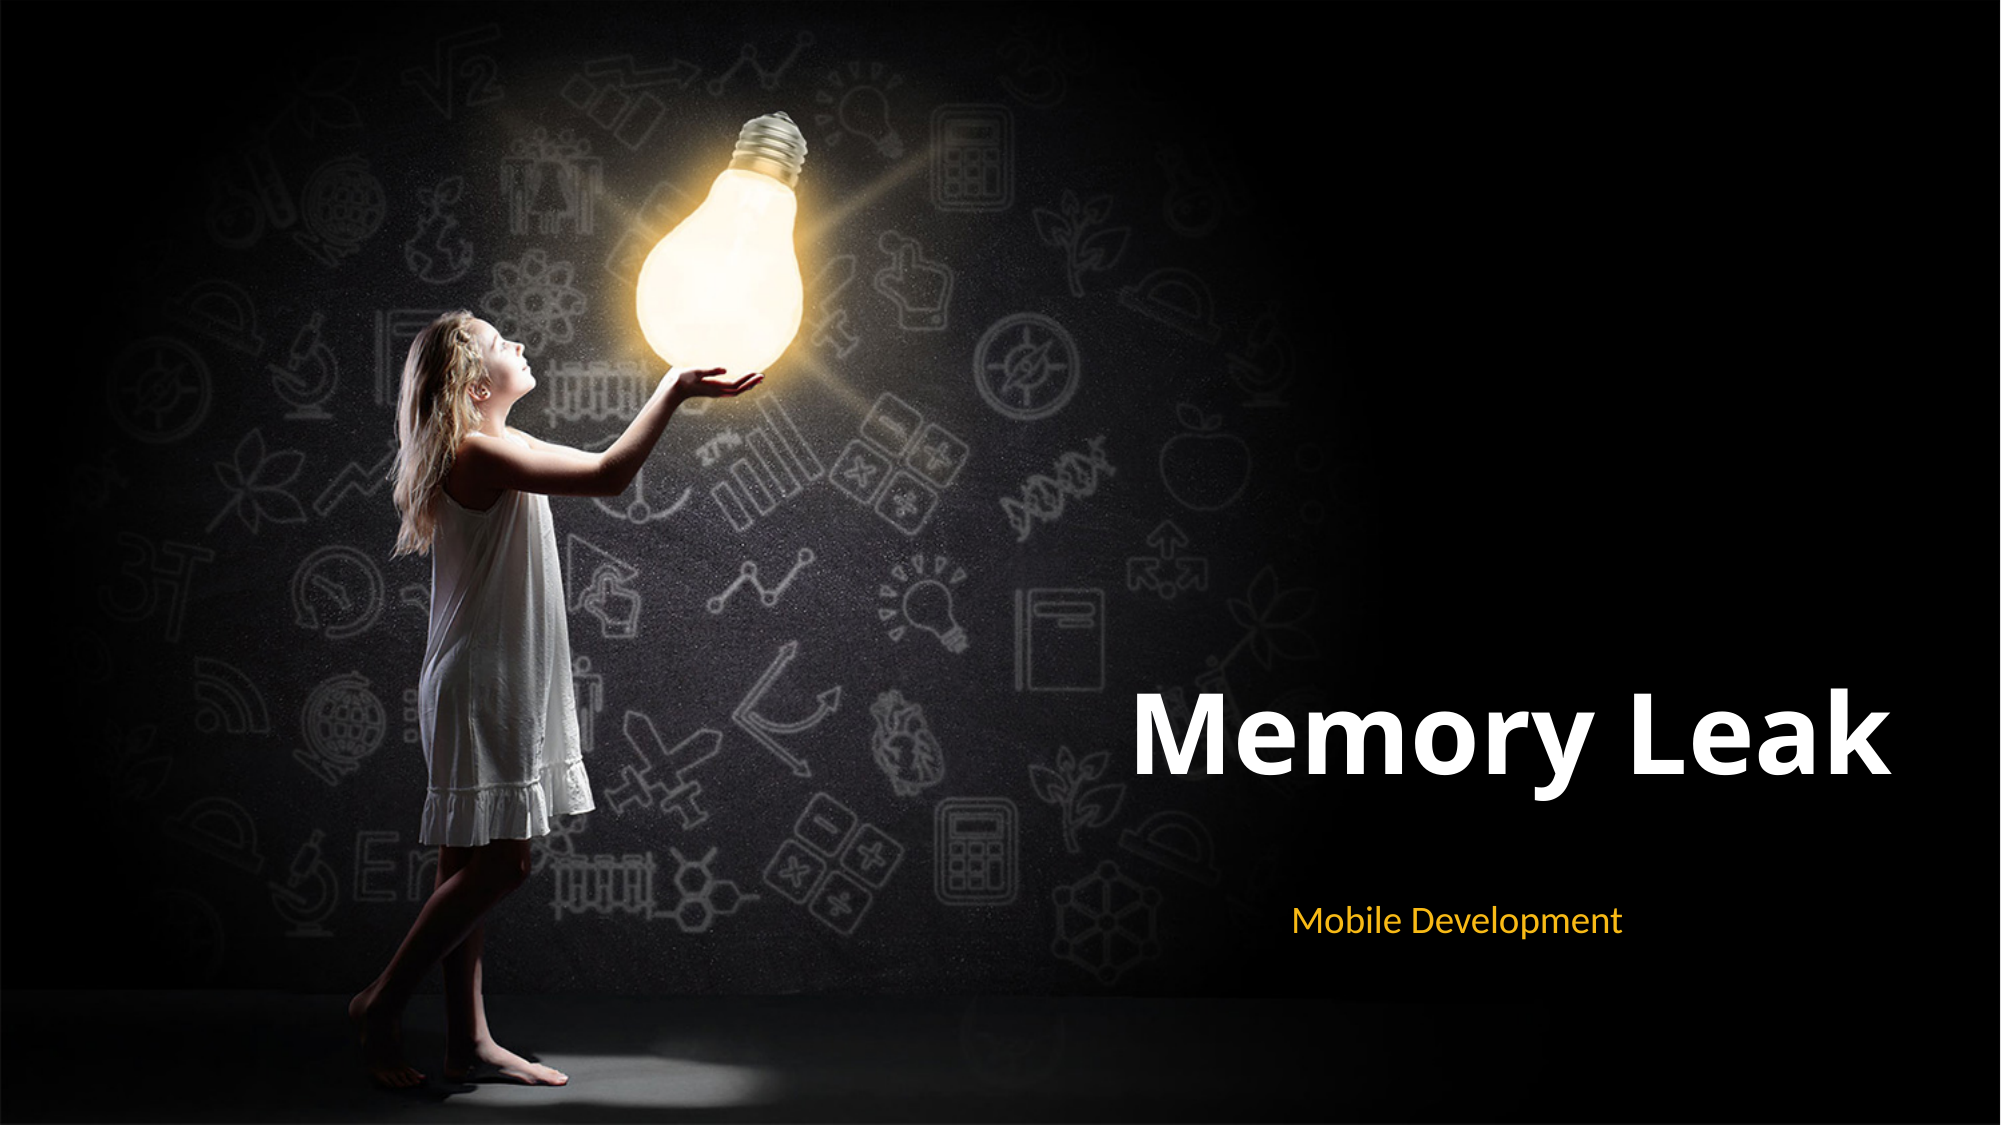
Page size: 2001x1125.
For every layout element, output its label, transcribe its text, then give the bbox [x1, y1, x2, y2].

text_box Mobile Development [1276, 887, 1902, 950]
text_box Memory Leak [965, 654, 1908, 805]
picture [0, 0, 2001, 1125]
